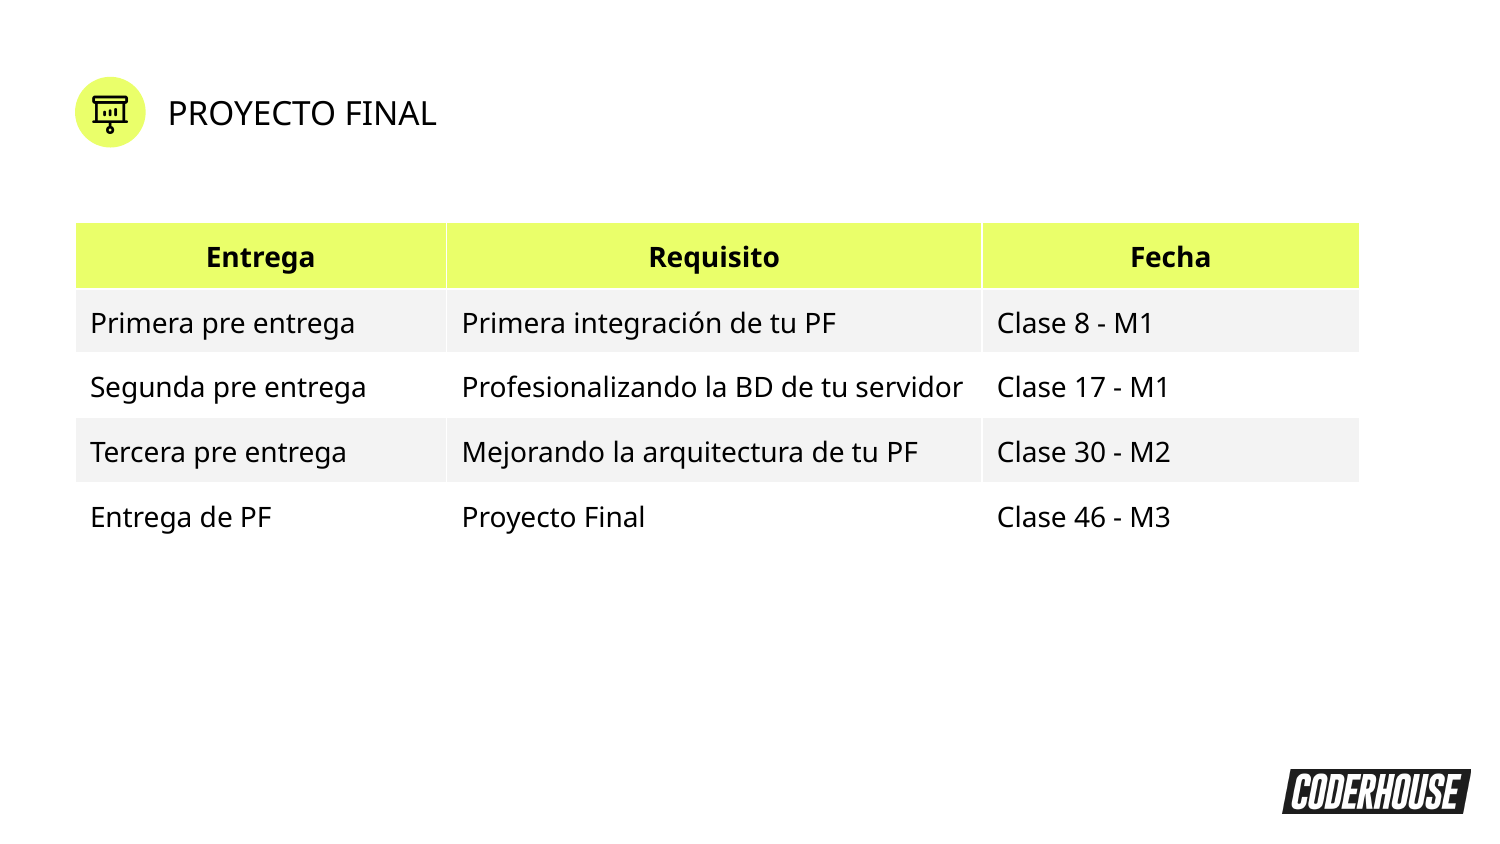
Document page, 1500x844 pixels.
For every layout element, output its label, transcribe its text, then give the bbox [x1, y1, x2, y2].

table_cell Mejorando la arquitectura de tu PF [447, 418, 981, 482]
text_box PROYECTO FINAL [152, 76, 557, 147]
table_cell Clase 8 - M1 [983, 290, 1359, 352]
picture [1281, 769, 1471, 814]
table_cell Entrega de PF [76, 484, 446, 547]
table_cell Segunda pre entrega [76, 353, 446, 417]
table_cell Profesionalizando la BD de tu servidor [447, 353, 981, 417]
table_cell Primera integración de tu PF [447, 290, 981, 352]
table_cell Clase 30 - M2 [983, 418, 1359, 482]
table_cell Clase 17 - M1 [983, 353, 1359, 417]
table_header Fecha [983, 223, 1359, 288]
table_cell Tercera pre entrega [76, 418, 446, 482]
table_header Entrega [76, 223, 446, 288]
table_cell Primera pre entrega [76, 290, 446, 352]
table_cell Clase 46 - M3 [983, 484, 1359, 547]
table_header Requisito [447, 223, 981, 288]
table_cell Proyecto Final [447, 484, 981, 547]
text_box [74, 76, 146, 148]
